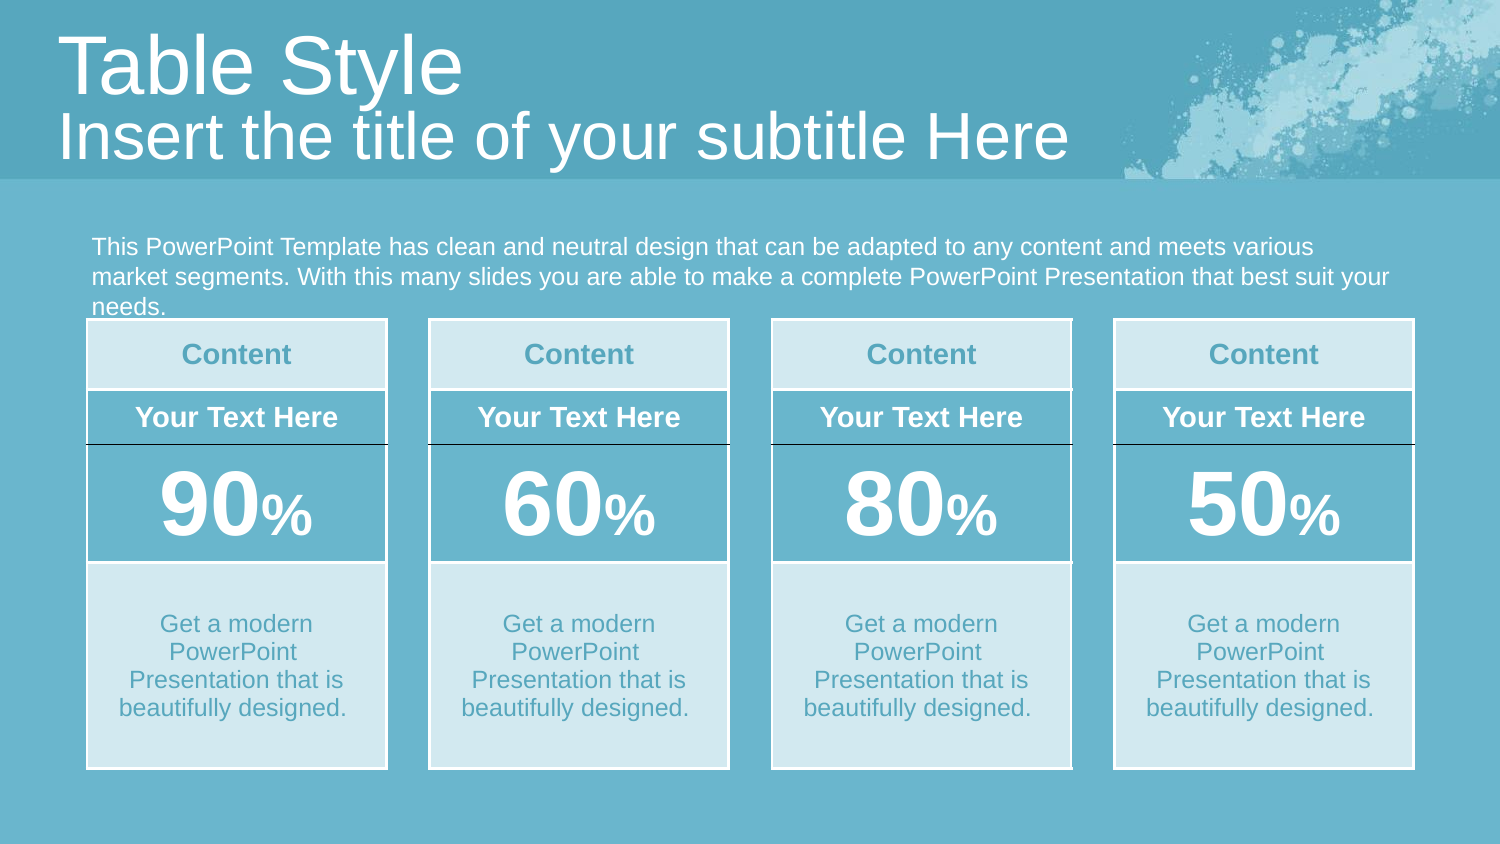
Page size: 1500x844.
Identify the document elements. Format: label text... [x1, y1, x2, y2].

table_cell Get a modern PowerPoint Presentation that is beautifully designed. [1116, 564, 1412, 767]
table_cell 80% [773, 445, 1070, 561]
subtitle Insert the title of your subtitle Here [42, 109, 1500, 157]
table_cell Get a modern PowerPoint Presentation that is beautifully designed. [88, 564, 385, 767]
title Table Style [42, 22, 1500, 100]
table_header Content [1116, 321, 1412, 388]
table_cell 50% [1116, 445, 1412, 561]
table_cell Get a modern PowerPoint Presentation that is beautifully designed. [431, 564, 727, 767]
table_header Content [431, 321, 727, 388]
text_box This PowerPoint Template has clean and neutral design that can be adapted to any content and meets various market segments. With this many slides you are able to make a complete PowerPoint Presentation that best suit your needs. [76, 222, 1413, 299]
table_header Content [773, 321, 1070, 388]
table_cell Your Text Here [773, 391, 1070, 444]
table_cell Get a modern PowerPoint Presentation that is beautifully designed. [773, 564, 1070, 767]
table_cell Your Text Here [431, 391, 727, 444]
picture [0, 0, 1500, 844]
table_cell 90% [88, 445, 385, 561]
table_header Content [88, 321, 385, 388]
table_cell Your Text Here [88, 391, 385, 444]
table_cell Your Text Here [1116, 391, 1412, 444]
table_cell 60% [431, 445, 727, 561]
